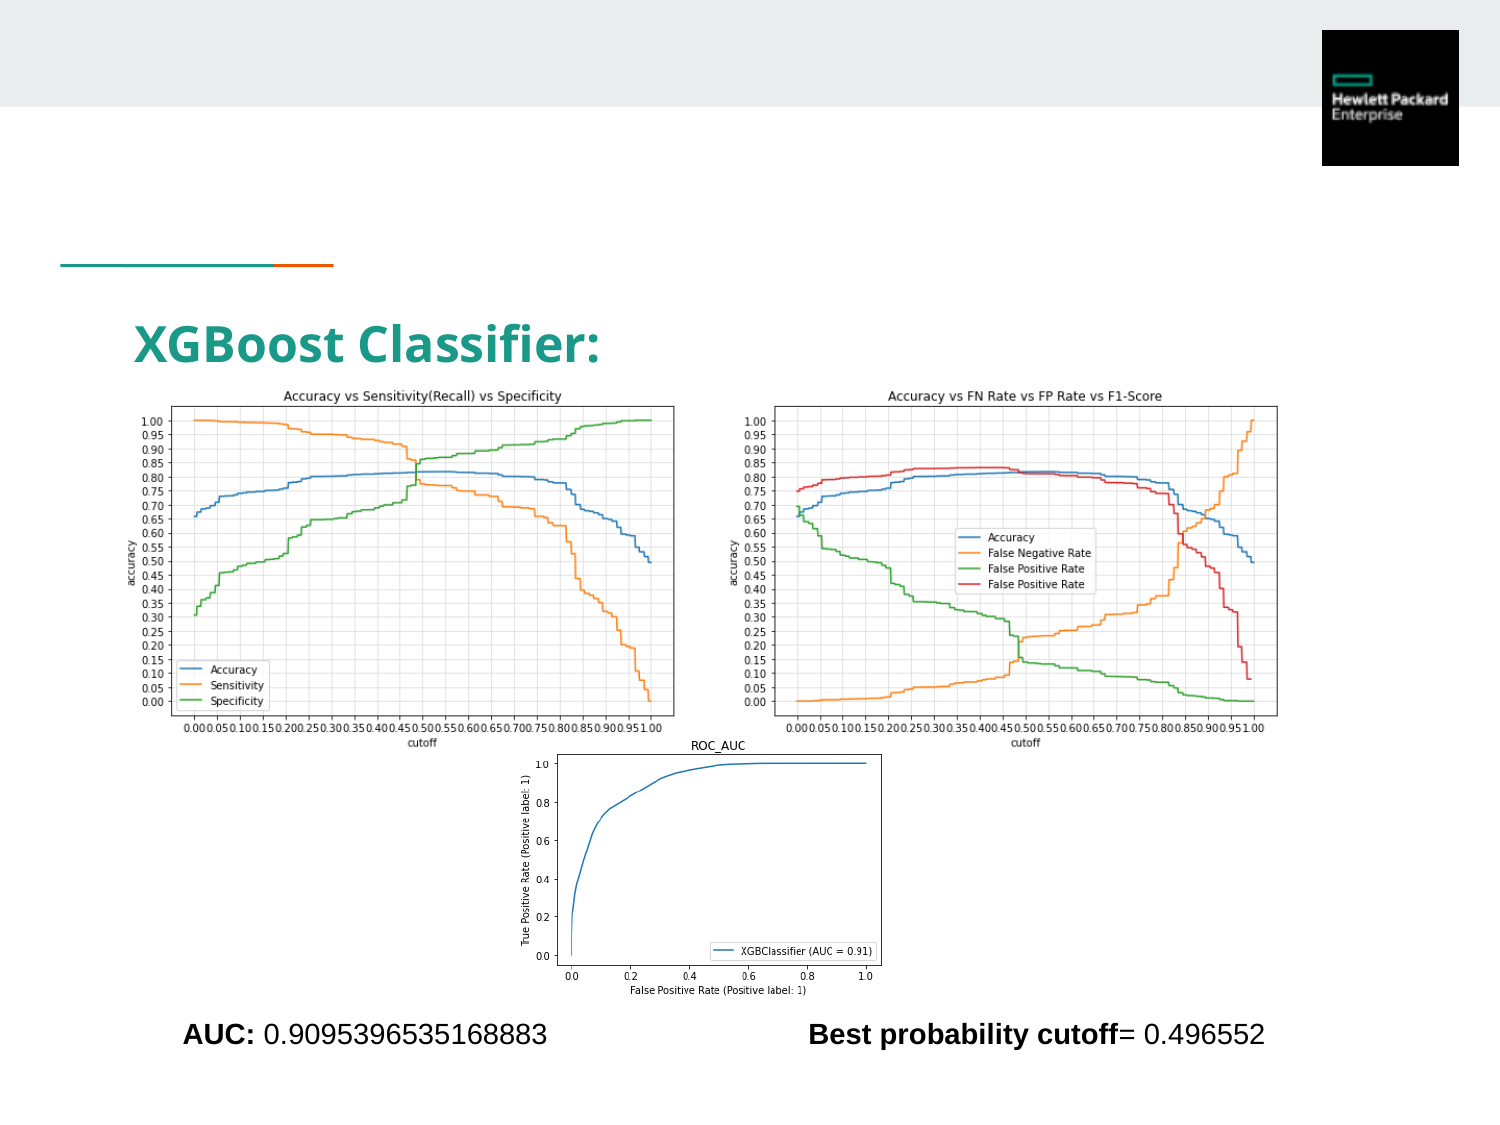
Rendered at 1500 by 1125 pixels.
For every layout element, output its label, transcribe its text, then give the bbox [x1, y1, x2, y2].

picture [119, 383, 1283, 1001]
text_box Best probability cutoff= 0.496552 [793, 1008, 1283, 1058]
text_box AUC: 0.9095396535168883 [119, 1000, 612, 1066]
picture [1322, 30, 1459, 166]
title XGBoost Classifier: [119, 288, 1381, 406]
